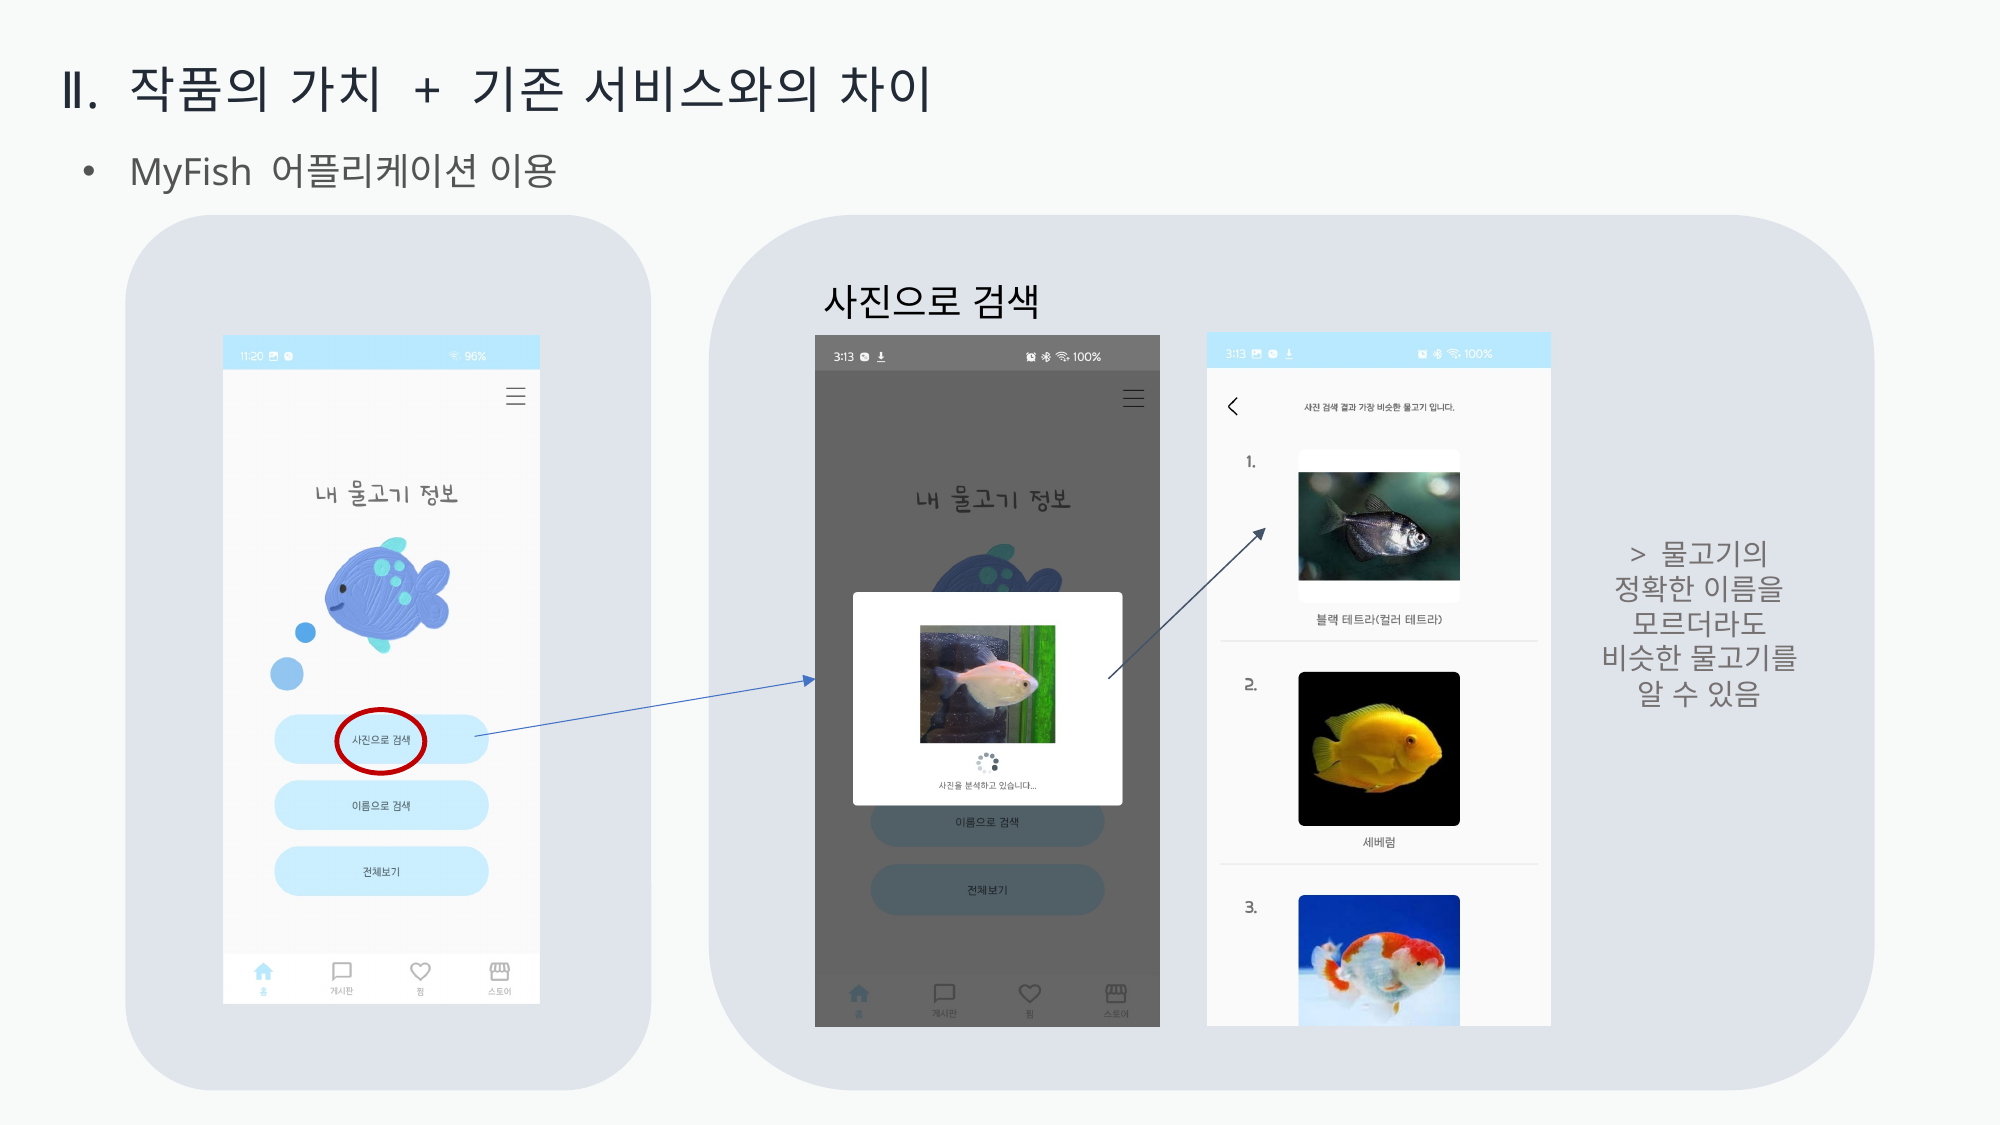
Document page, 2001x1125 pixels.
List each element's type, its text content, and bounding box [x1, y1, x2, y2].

text_box Ⅱ. 작품의 가치 + 기존 서비스와의 차이 [45, 50, 971, 126]
text_box [124, 213, 653, 1092]
text_box [708, 214, 1875, 1091]
picture [1207, 332, 1551, 1026]
text_box > 물고기의 정확한 이름을 모르더라도 비슷한 물고기를 알 수 있음 [1579, 528, 1821, 719]
text_box 사진으로 검색 [809, 271, 1187, 332]
picture [223, 335, 540, 1004]
text_box MyFish 어플리케이션 이용 [67, 140, 874, 201]
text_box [474, 678, 816, 737]
picture [815, 335, 1160, 1027]
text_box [1108, 527, 1266, 679]
